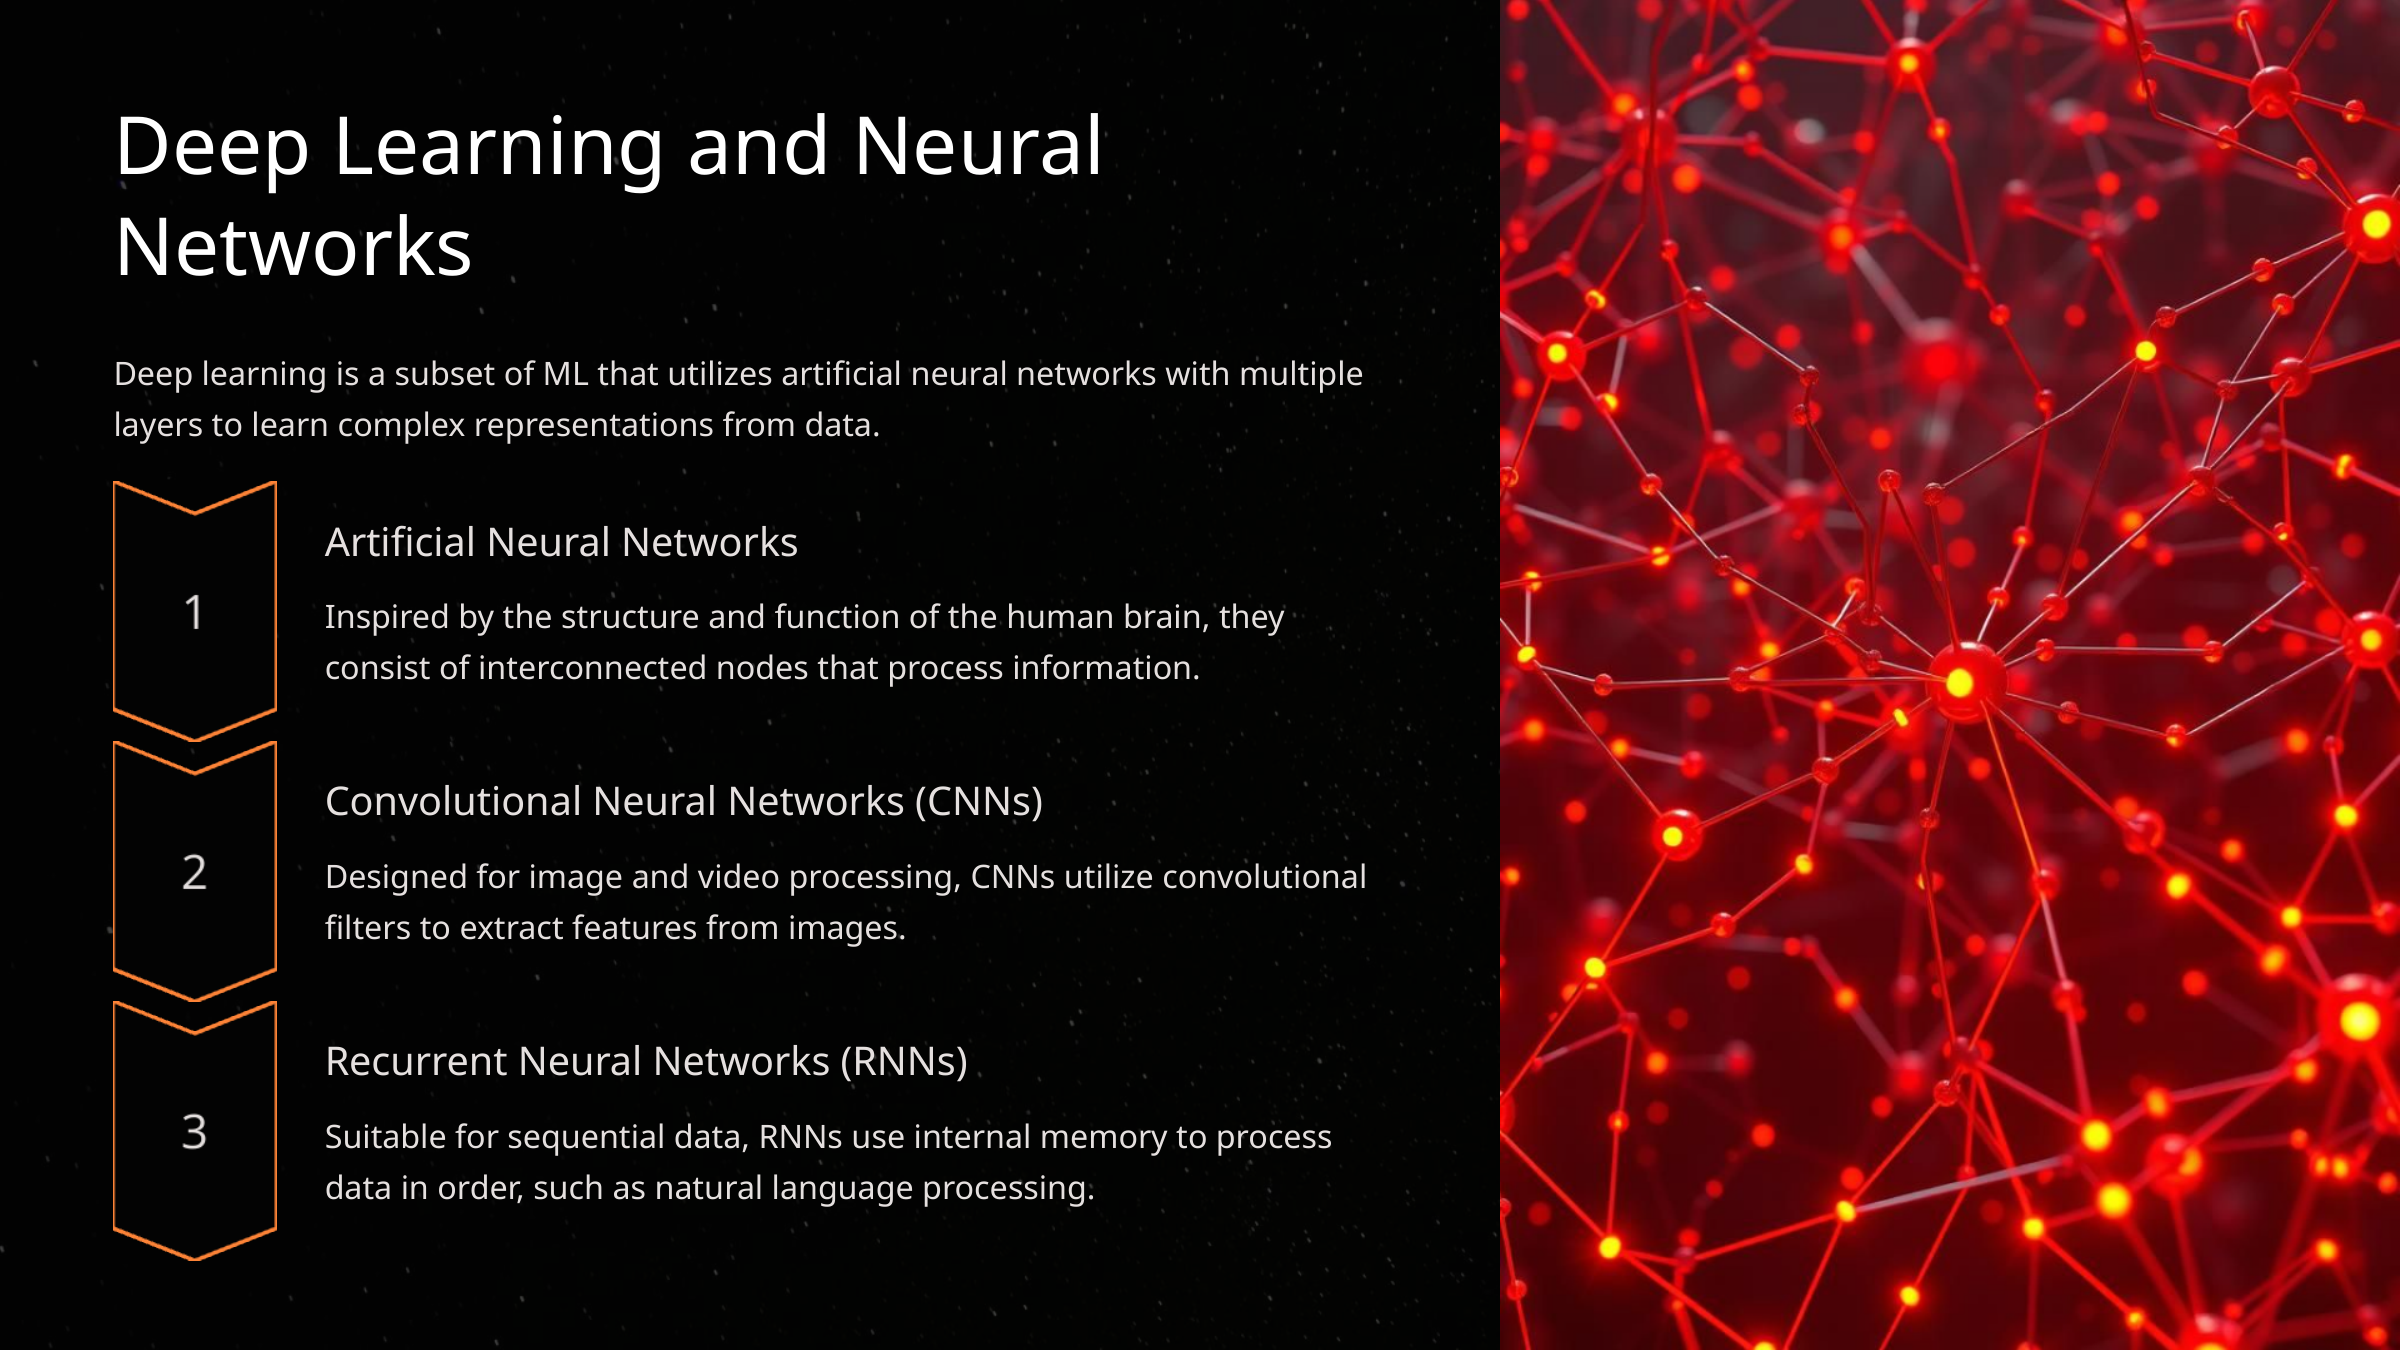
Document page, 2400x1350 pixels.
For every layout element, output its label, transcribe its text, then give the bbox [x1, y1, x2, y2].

text_box Artificial Neural Networks [324, 513, 810, 565]
text_box Convolutional Neural Networks (CNNs) [324, 773, 1046, 825]
picture [0, 0, 2400, 1350]
text_box Suitable for sequential data, RNNs use internal memory to process data in order, such as natural language processing. [324, 1103, 1387, 1208]
text_box Deep learning is a subset of ML that utilizes artificial neural networks with multiple layers to learn complex representations from data. [113, 341, 1387, 445]
text_box Recurrent Neural Networks (RNNs) [324, 1033, 980, 1085]
text_box Designed for image and video processing, CNNs utilize convolutional filters to extract features from images. [324, 844, 1387, 948]
text_box Deep Learning and Neural Networks [113, 89, 1387, 293]
text_box Inspired by the structure and function of the human brain, they consist of interconnected nodes that process information. [324, 584, 1387, 688]
